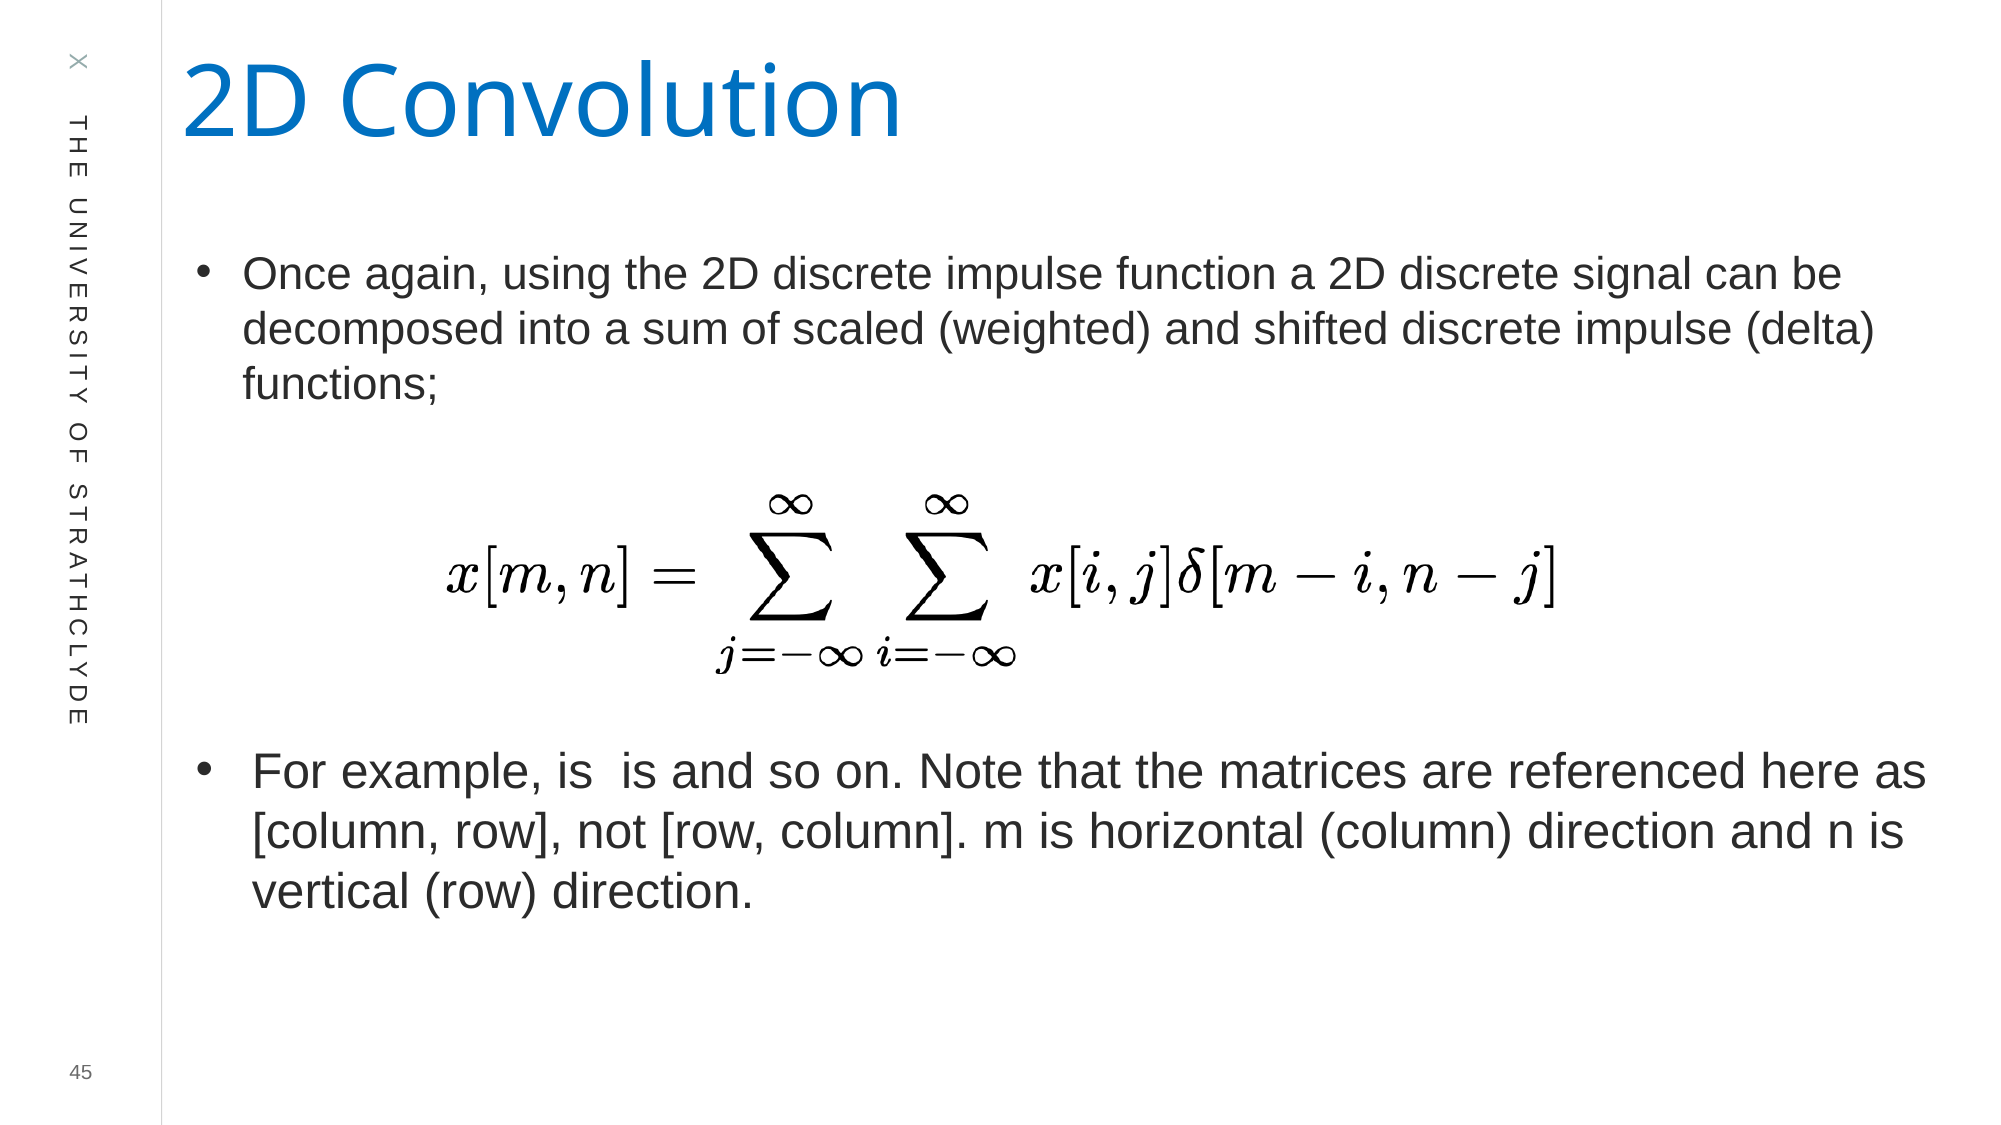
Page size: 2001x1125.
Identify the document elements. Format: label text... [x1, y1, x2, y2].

picture [446, 494, 1554, 674]
title 2D Convolution [180, 28, 1962, 182]
slide_number 45 [38, 1052, 123, 1091]
